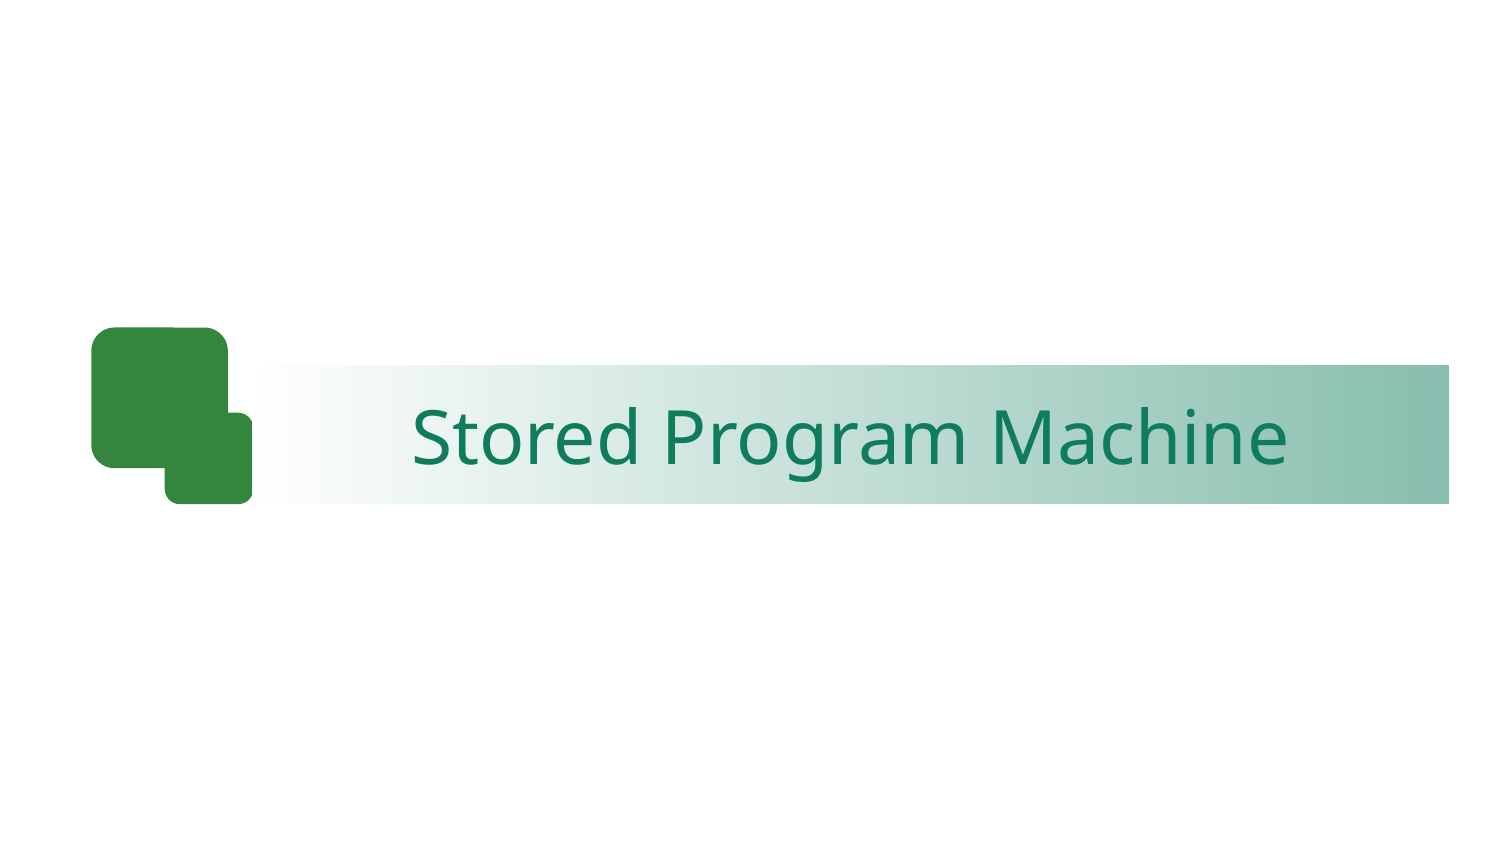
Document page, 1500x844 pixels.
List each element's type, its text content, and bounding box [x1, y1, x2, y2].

title Stored Program Machine [252, 365, 1449, 504]
